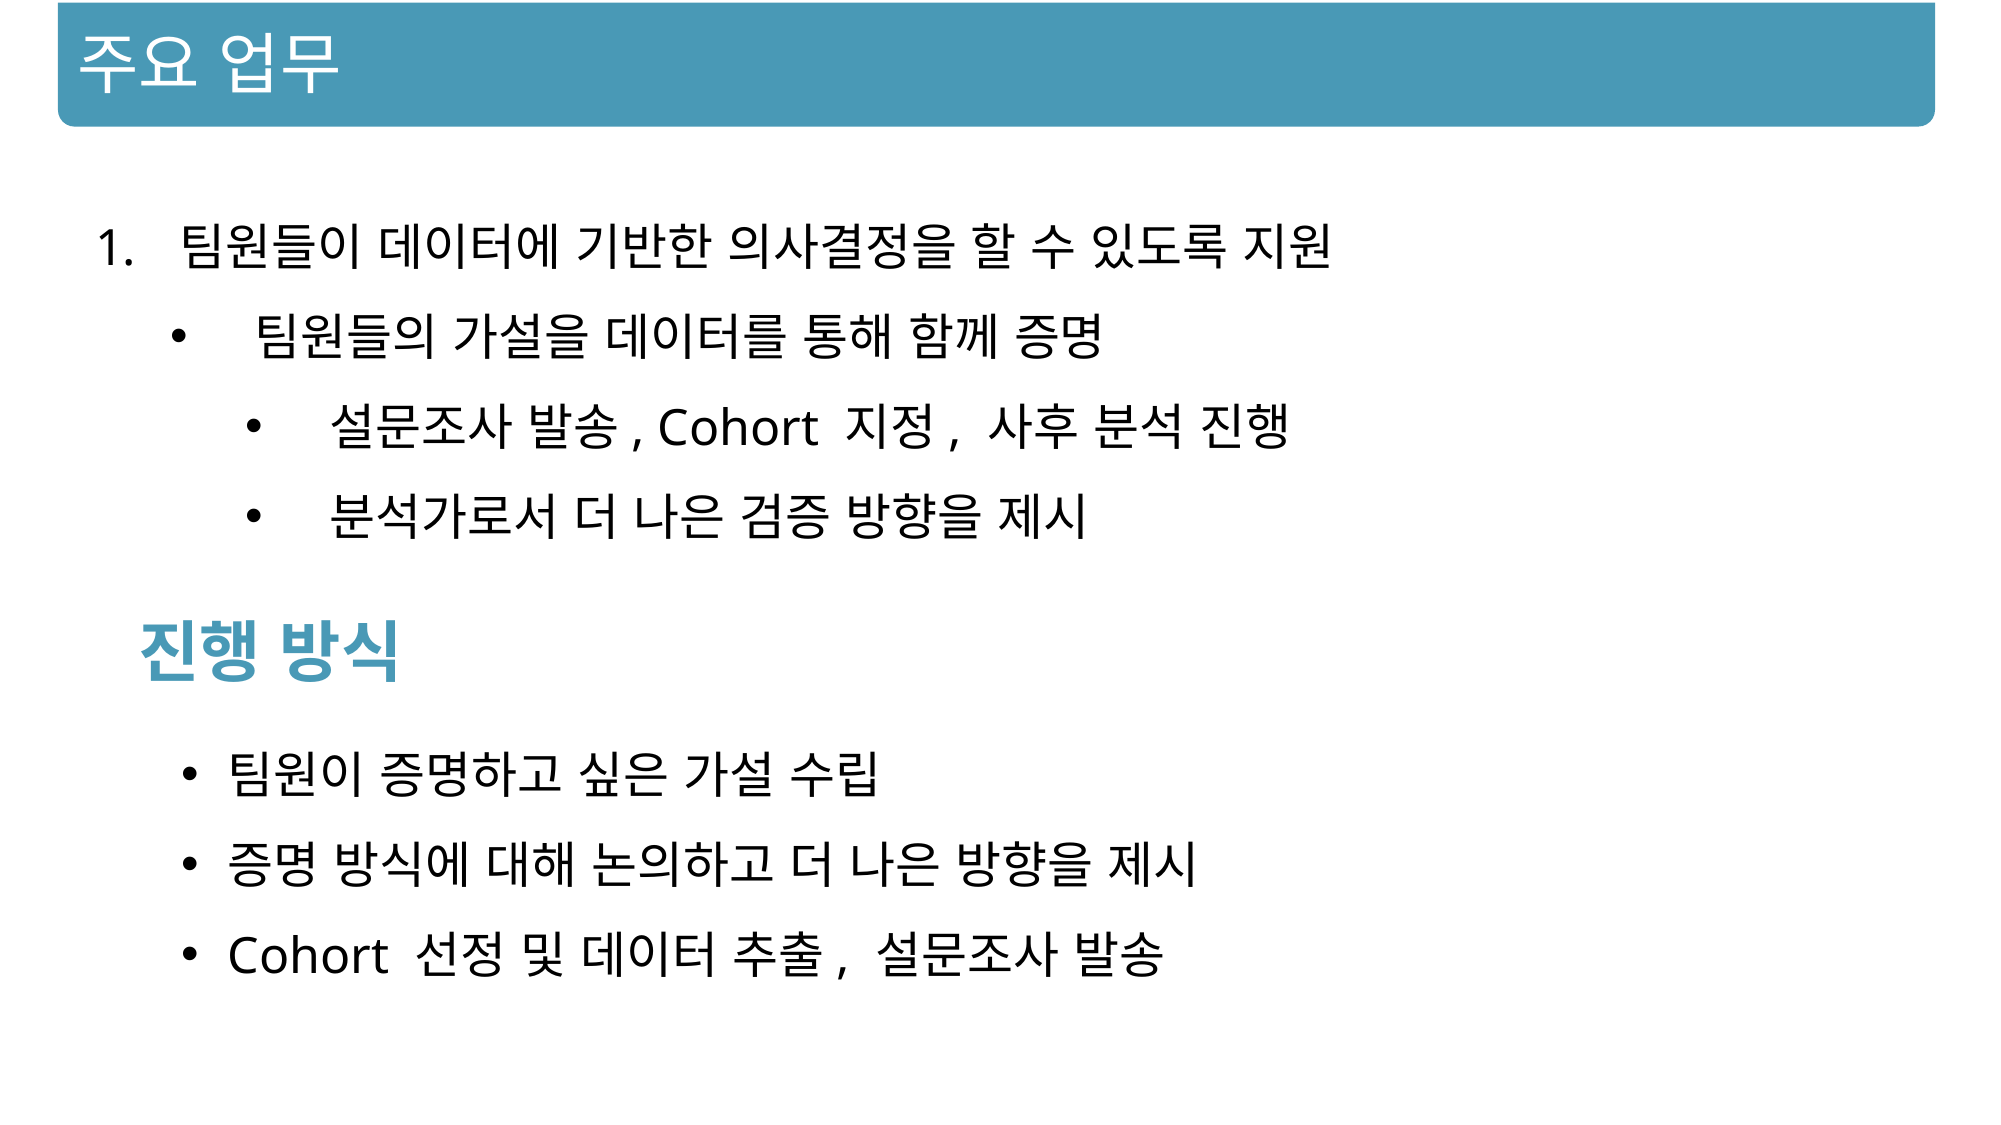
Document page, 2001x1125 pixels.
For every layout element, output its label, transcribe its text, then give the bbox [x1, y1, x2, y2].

text_box 주요 업무 [56, 1, 1937, 128]
text_box 진행 방식 [123, 562, 1462, 698]
text_box 팀원이 증명하고 싶은 가설 수립 증명 방식에 대해 논의하고 더 나은 방향을 제시 Cohort 선정 및 데이터 추출, 설문조사 발송 [166, 706, 1772, 991]
text_box 팀원들이 데이터에 기반한 의사결정을 할 수 있도록 지원 팀원들의 가설을 데이터를 통해 함께 증명 설문조사 발송, Cohort 지정, 사후 분석 진행 분석가로서 더 나은 검증 방향을 제시 [80, 178, 1935, 553]
